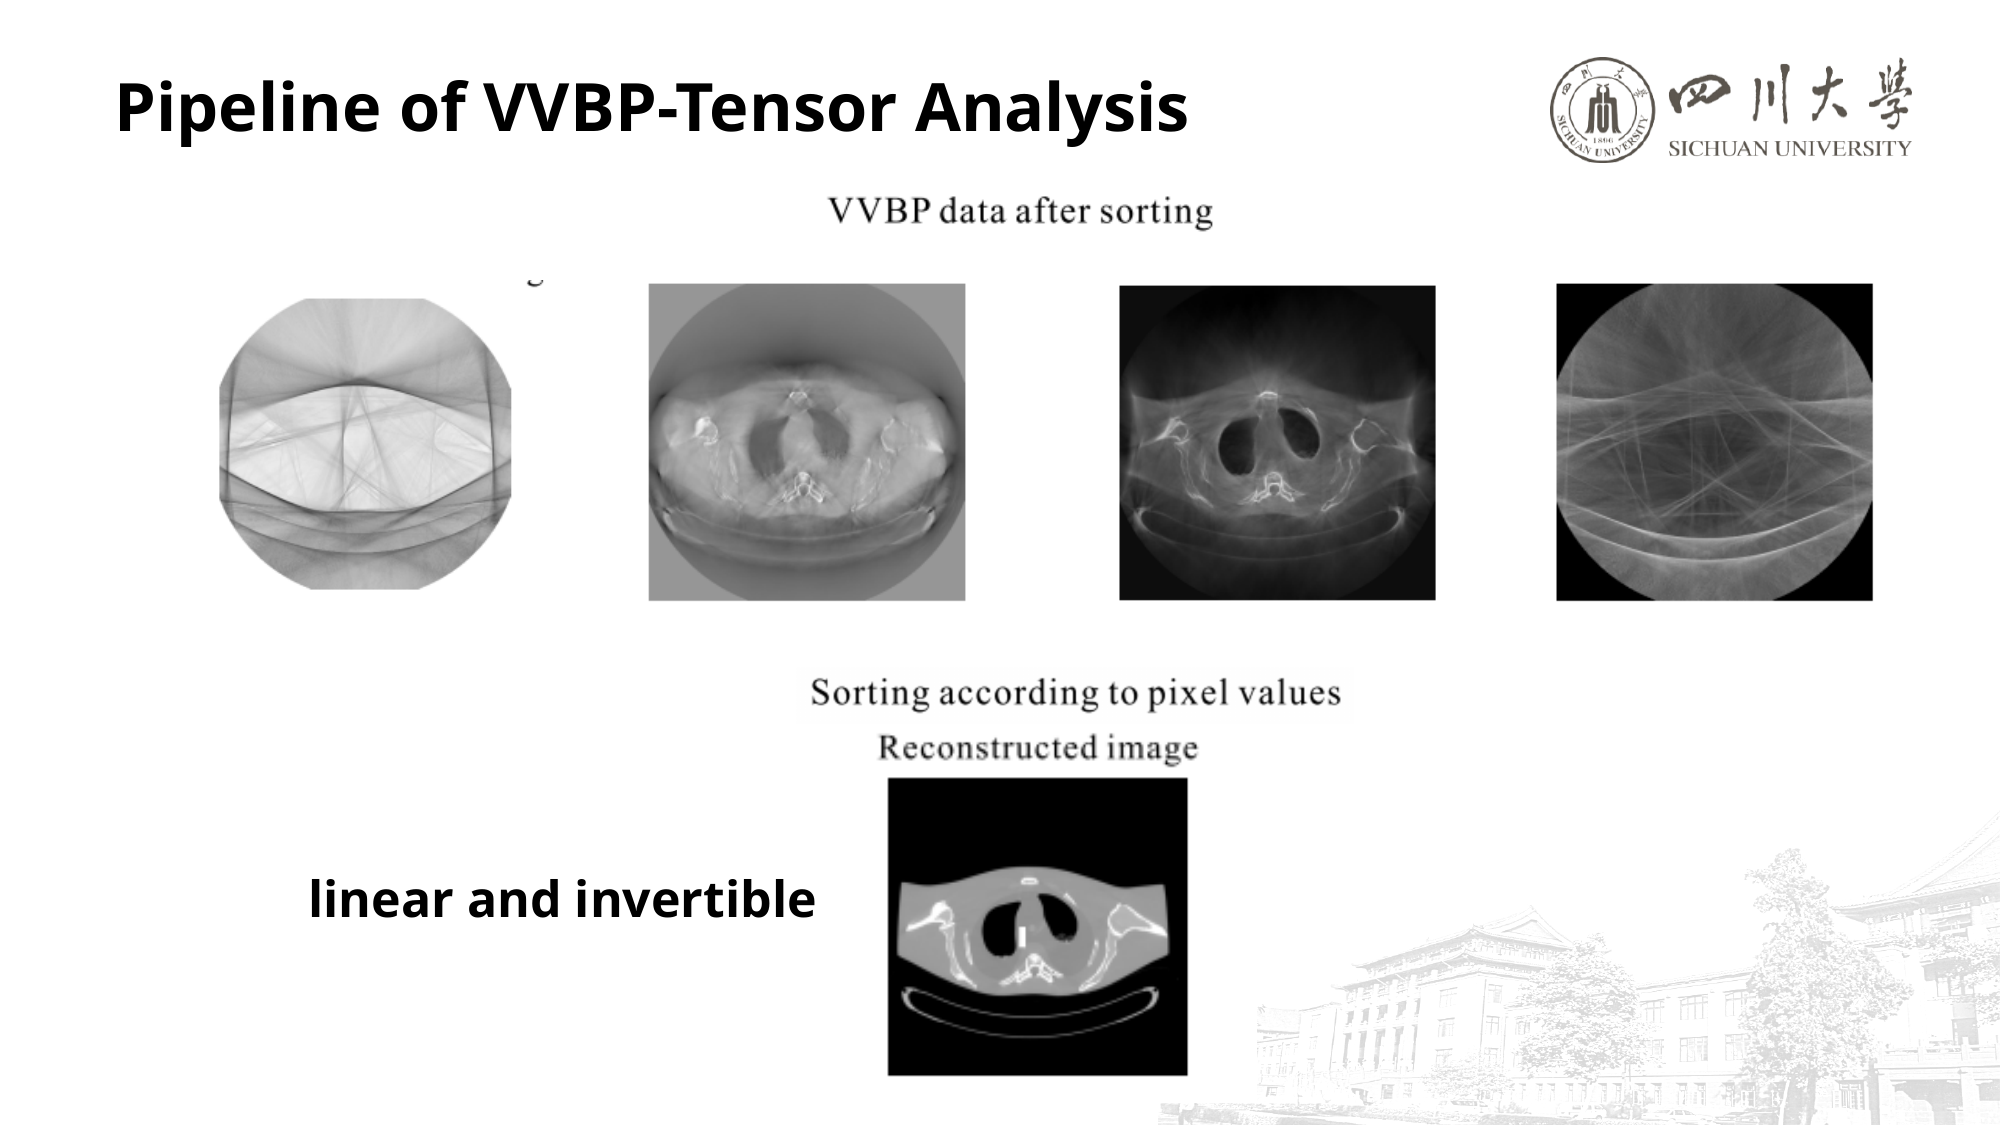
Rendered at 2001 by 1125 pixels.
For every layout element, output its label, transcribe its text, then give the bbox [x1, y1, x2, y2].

picture [169, 280, 550, 613]
picture [635, 262, 986, 620]
picture [1550, 57, 1912, 163]
picture [1549, 273, 1895, 620]
picture [797, 275, 2000, 1125]
text_box linear and invertible [293, 860, 861, 935]
text_box Pipeline of VVBP-Tensor Analysis [99, 57, 1281, 153]
picture [796, 170, 1247, 241]
